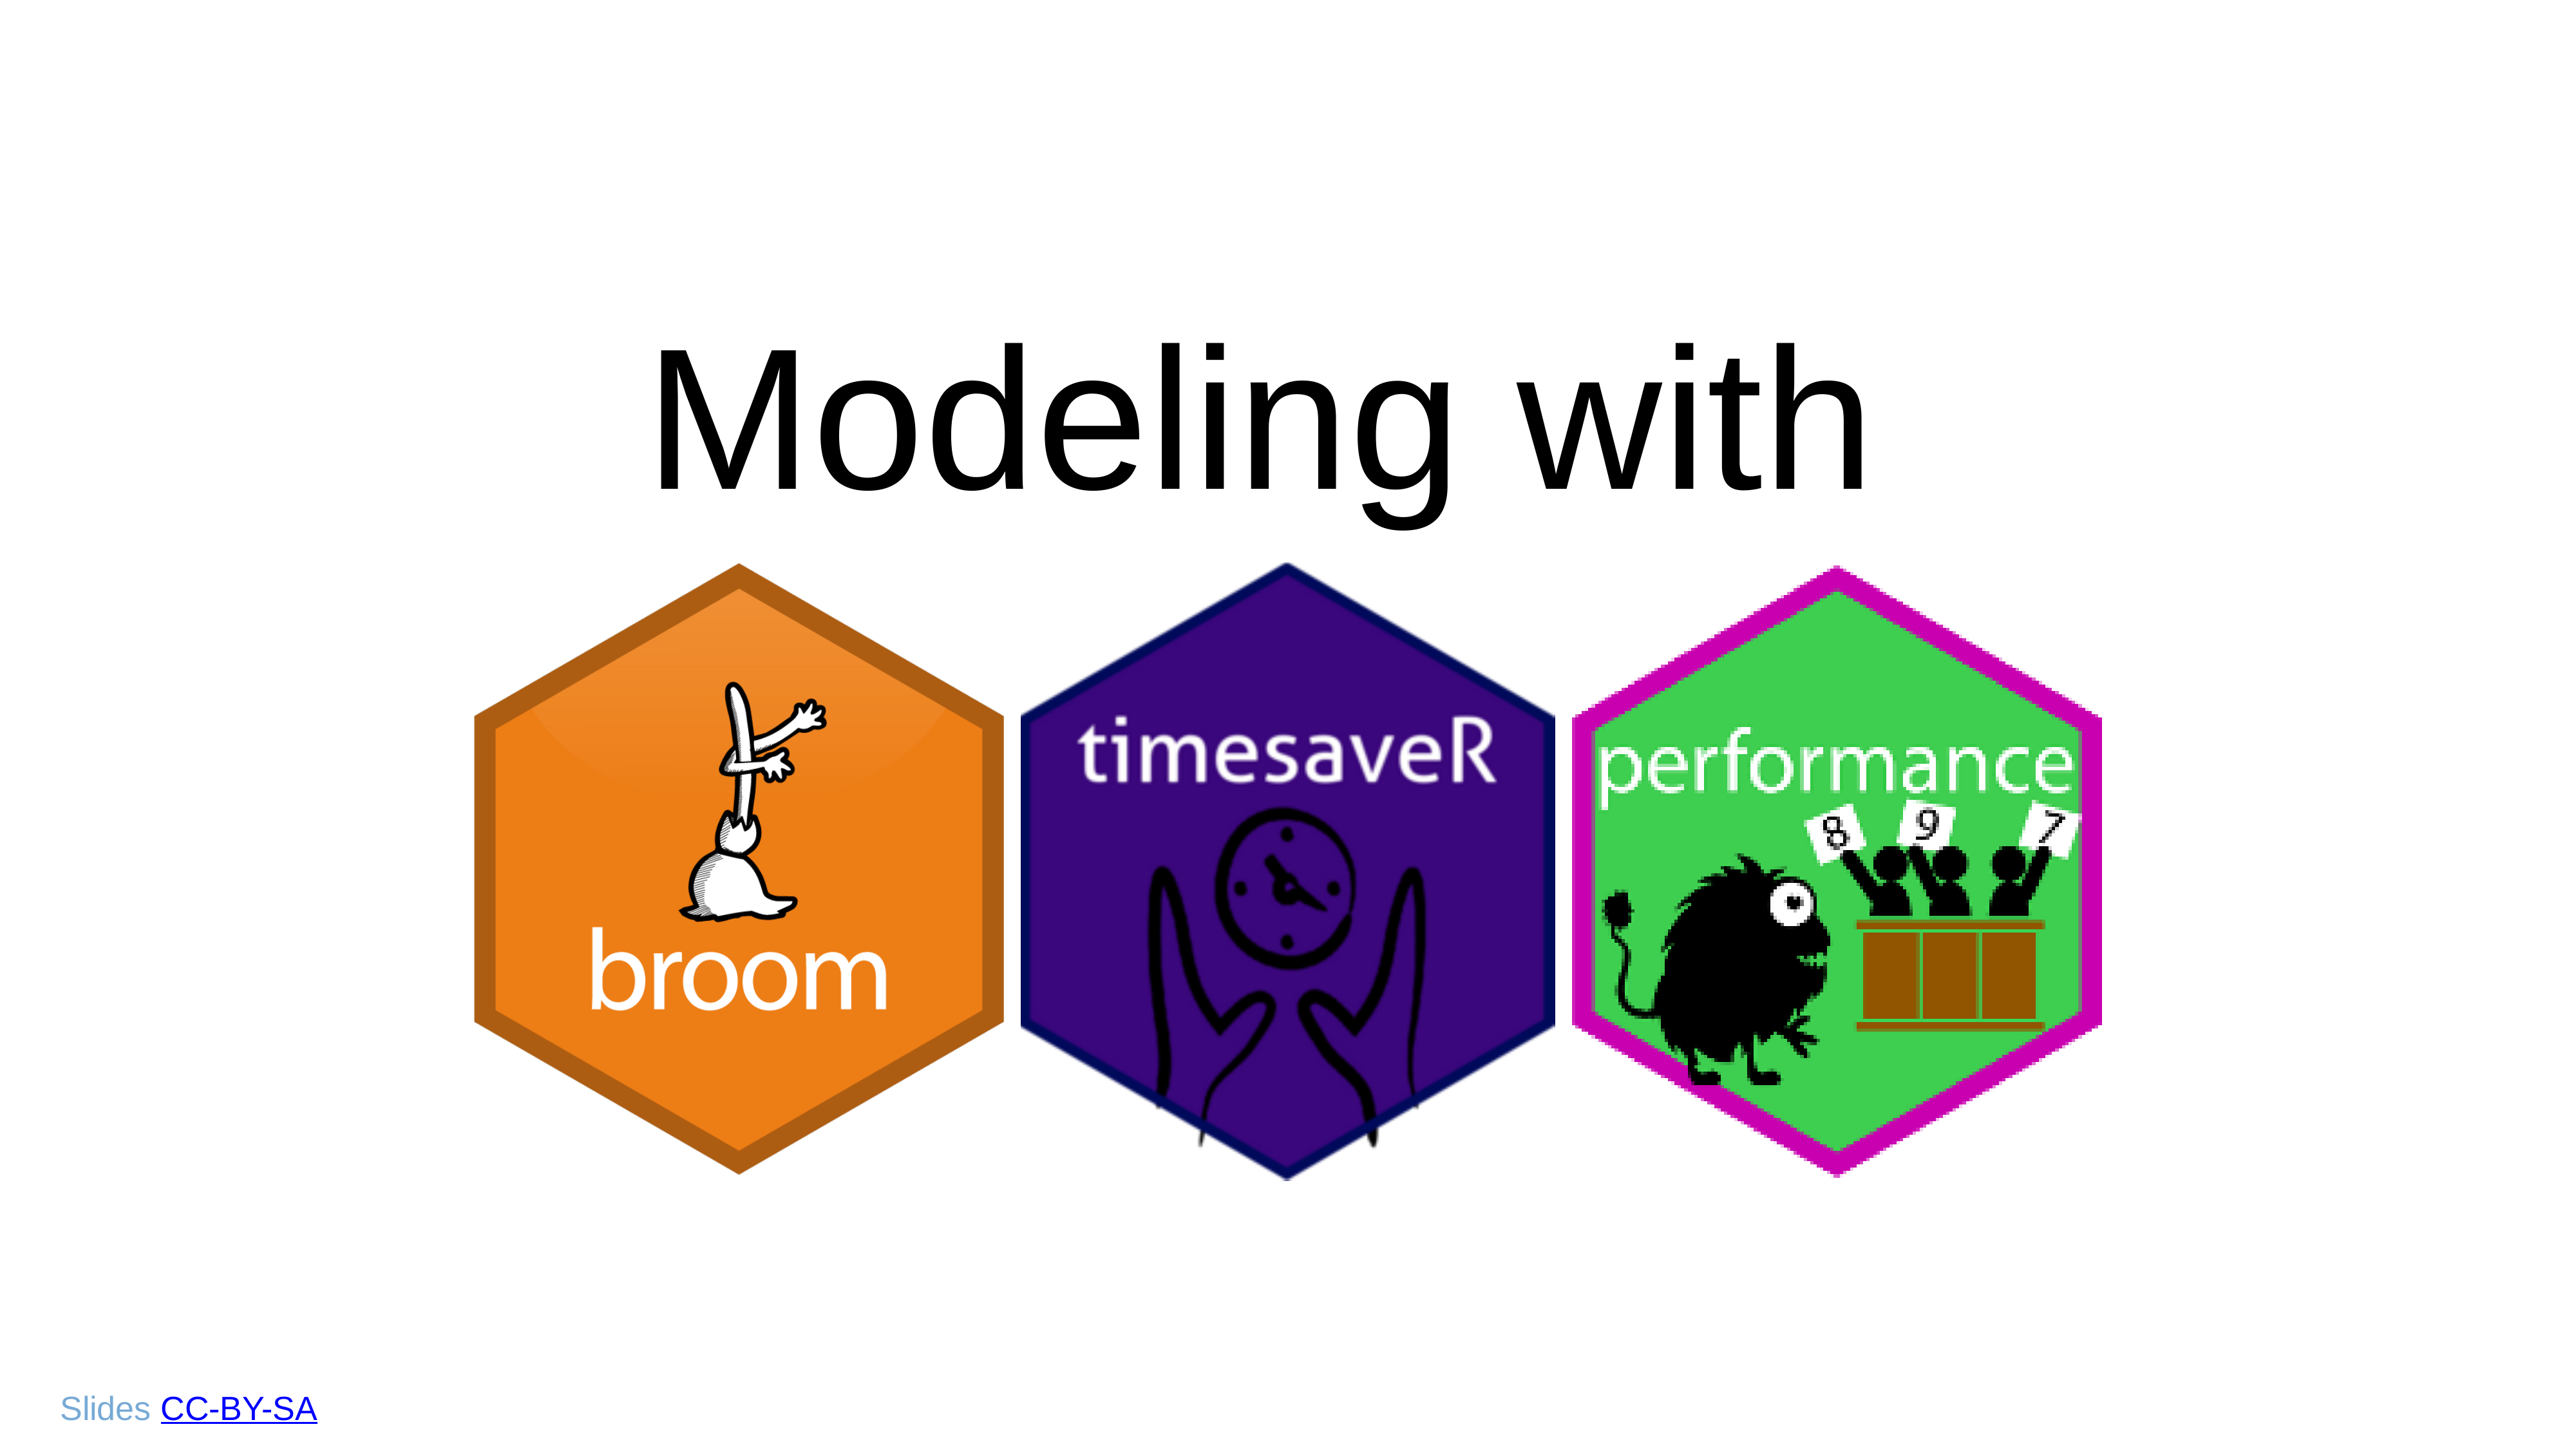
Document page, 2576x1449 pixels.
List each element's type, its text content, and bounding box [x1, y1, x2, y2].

picture [474, 562, 1004, 1177]
picture [1572, 565, 2102, 1178]
text_box Modeling with [82, 327, 2494, 535]
picture [1021, 562, 1555, 1181]
